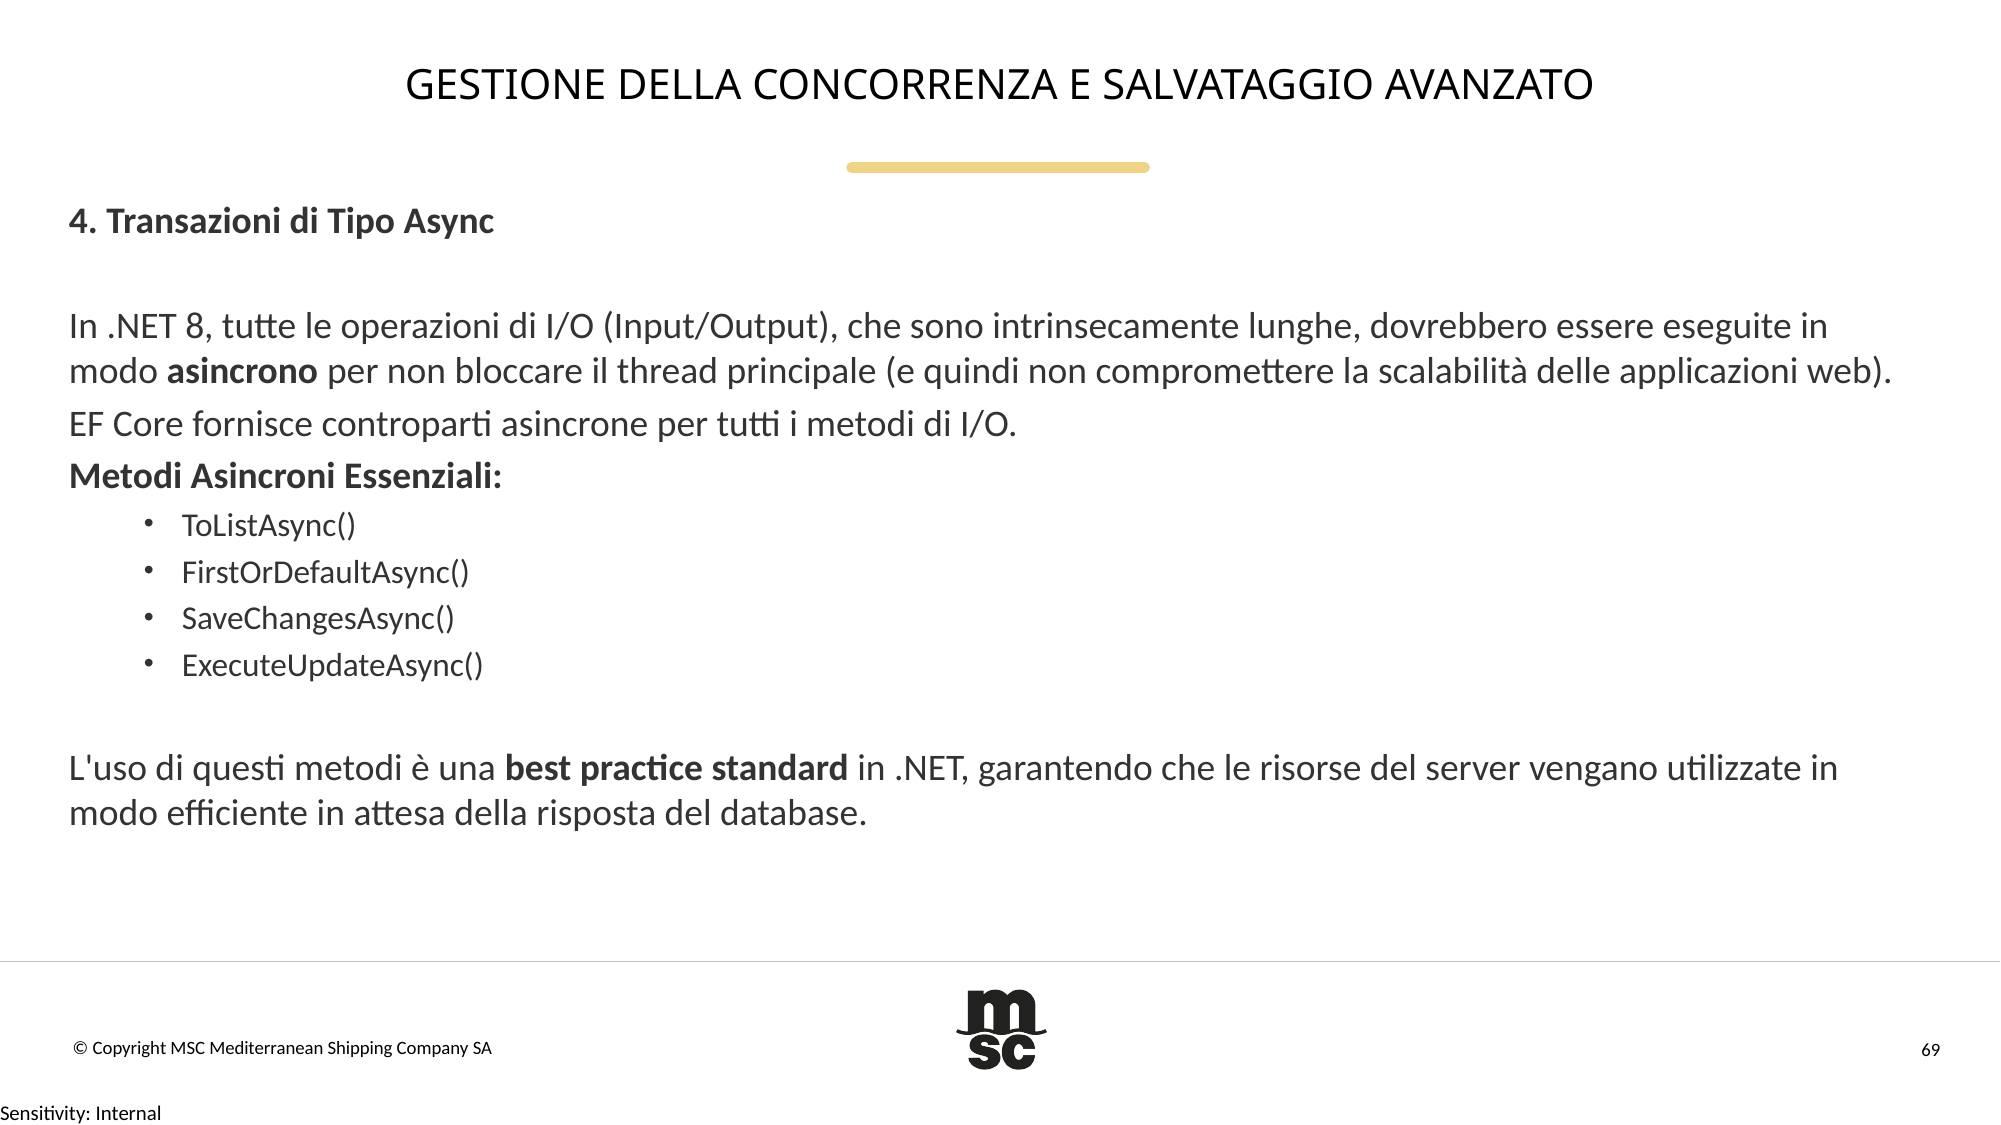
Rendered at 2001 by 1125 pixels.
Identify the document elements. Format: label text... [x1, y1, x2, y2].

footer © Copyright MSC Mediterranean Shipping Company SA [57, 1028, 663, 1079]
picture [932, 962, 1071, 1105]
title Gestione della Concorrenza e Salvataggio Avanzato [68, 0, 1931, 173]
slide_number 69 [1879, 1030, 1956, 1081]
list 4. Transazioni di Tipo Async In .NET 8, tutte le operazioni di I/O (Input/Output), che sono intrinsecamente lunghe, dovrebbero essere eseguite in modo asincrono per non bloccare il thread principale (e quindi non compromettere la scalabilità delle applicazioni web). EF Core fornisce controparti asincrone per tutti i metodi di I/O. Metodi Asincroni Essenziali: ToListAsync() FirstOrDefaultAsync() SaveChangesAsync() ExecuteUpdateAsync() L'uso di questi metodi è una best practice standard in .NET, garantendo che le risorse del server vengano utilizzate in modo efficiente in attesa della risposta del database. [68, 196, 1927, 962]
